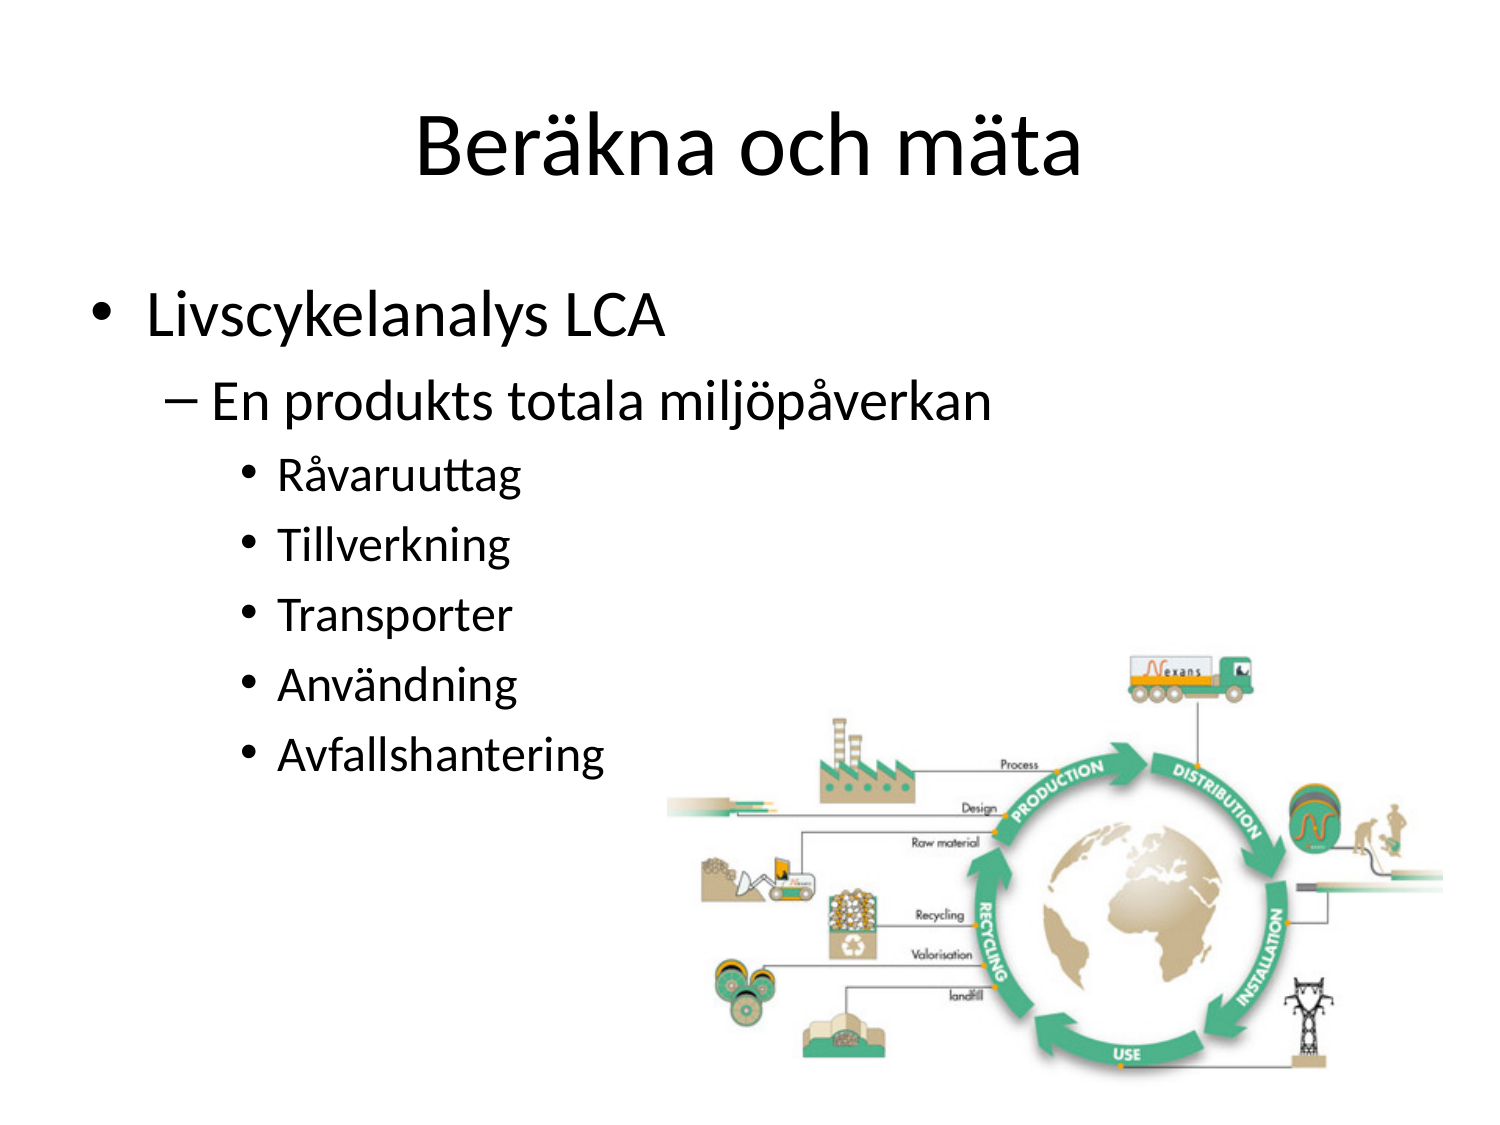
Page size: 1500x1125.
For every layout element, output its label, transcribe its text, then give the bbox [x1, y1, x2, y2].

list Livscykelanalys LCA En produkts totala miljöpåverkan Råvaruuttag Tillverkning Transporter Användning Avfallshantering [75, 262, 1425, 1005]
picture [667, 633, 1443, 1089]
title Beräkna och mäta [75, 45, 1425, 233]
